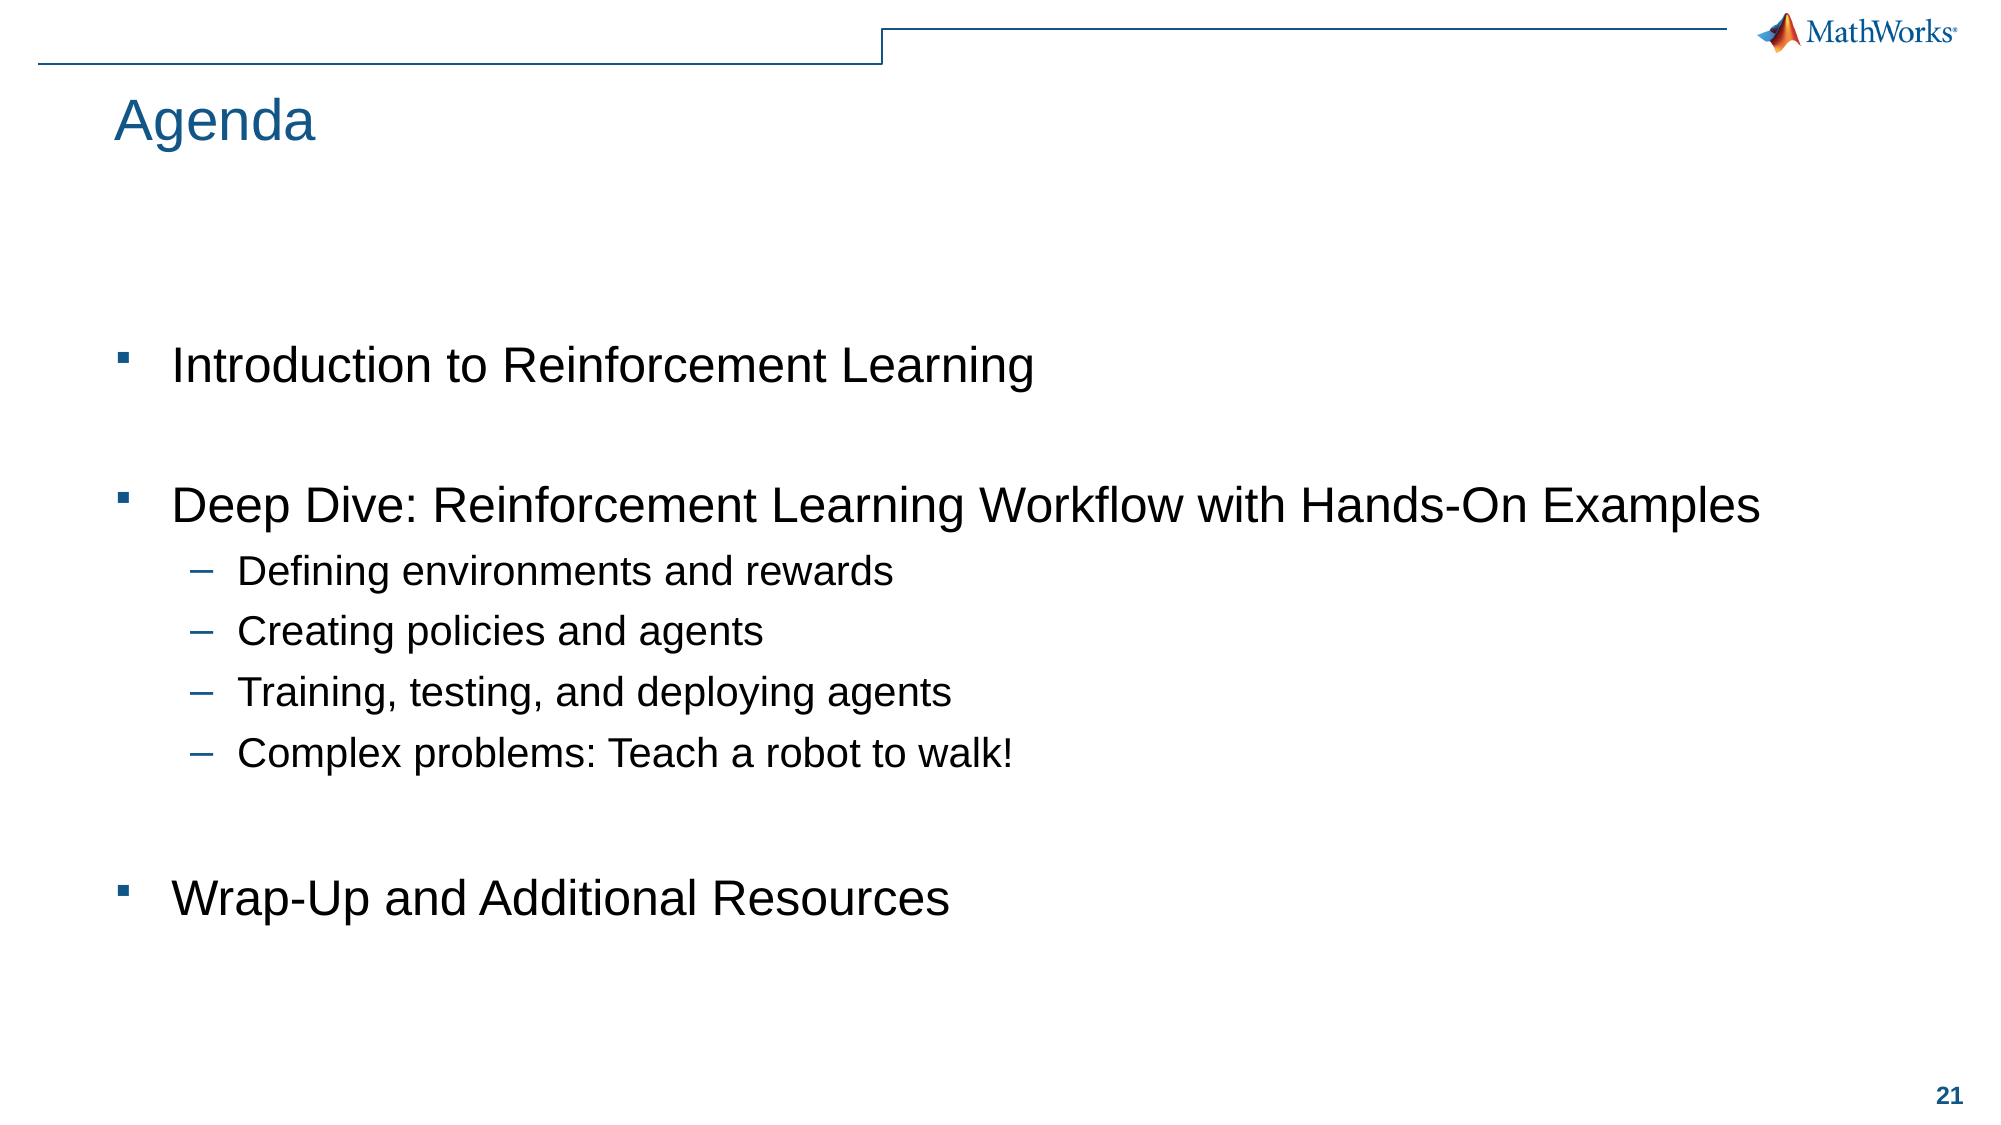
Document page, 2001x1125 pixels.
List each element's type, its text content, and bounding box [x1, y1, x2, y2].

picture [1751, 3, 1970, 63]
list Introduction to Reinforcement Learning Deep Dive: Reinforcement Learning Workflow with Hands-On Examples Defining environments and rewards Creating policies and agents Training, testing, and deploying agents Complex problems: Teach a robot to walk! Wrap-Up and Additional Resources [99, 324, 1867, 1000]
title Agenda [99, 75, 1950, 238]
